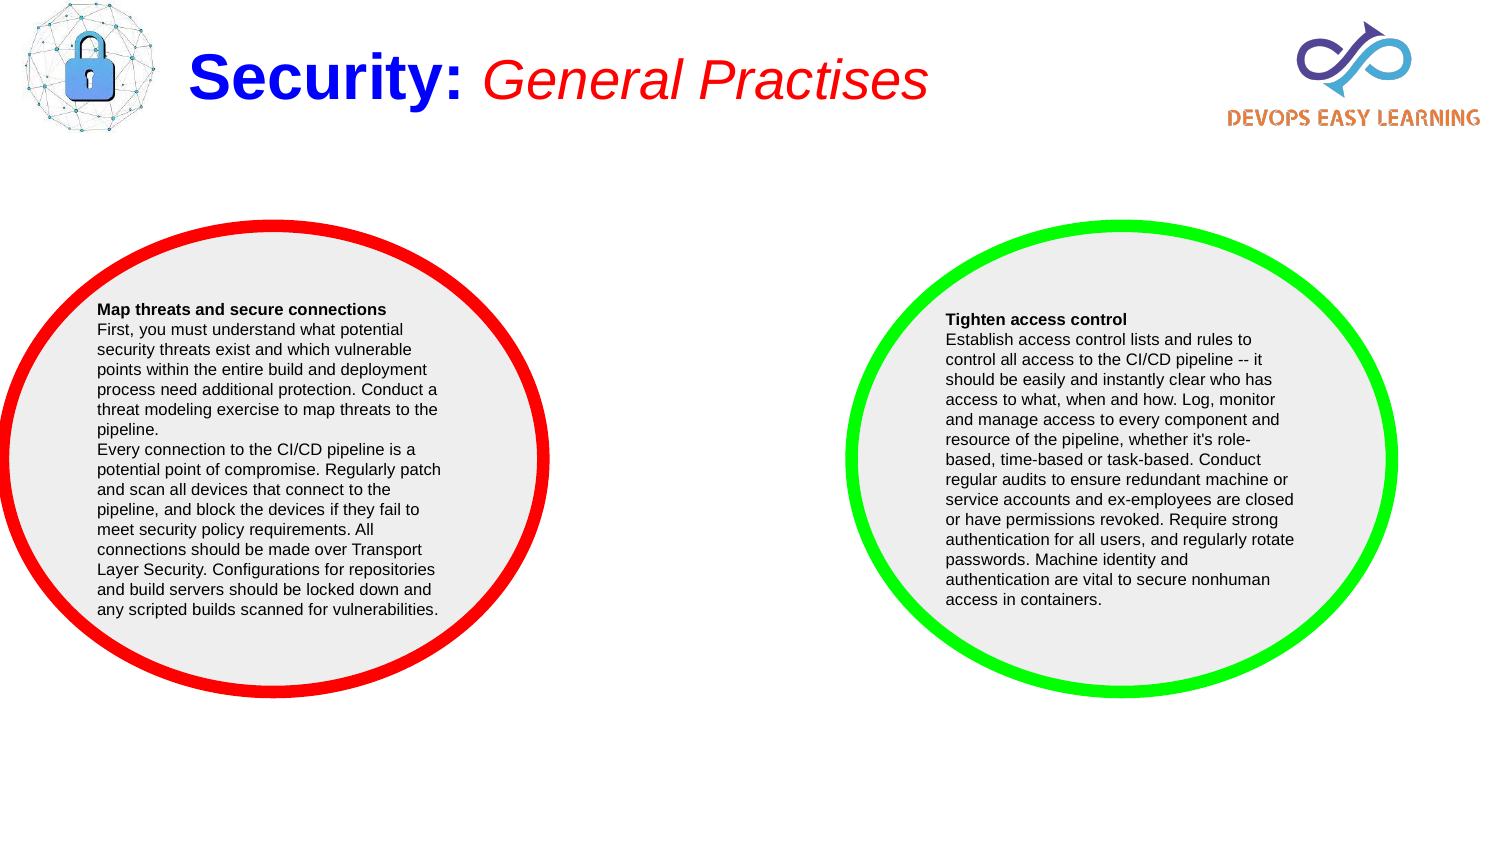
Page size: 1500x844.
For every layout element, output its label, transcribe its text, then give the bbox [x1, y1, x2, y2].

text_box Tighten access control Establish access control lists and rules to control all access to the CI/CD pipeline -- it should be easily and instantly clear who has access to what, when and how. Log, monitor and manage access to every component and resource of the pipeline, whether it's role-based, time-based or task-based. Conduct regular audits to ensure redundant machine or service accounts and ex-employees are closed or have permissions revoked. Require strong authentication for all users, and regularly rotate passwords. Machine identity and authentication are vital to secure nonhuman access in containers. [851, 225, 1392, 693]
text_box Security: General Practises [182, 20, 1210, 128]
picture [0, 0, 179, 134]
text_box Map threats and secure connections First, you must understand what potential security threats exist and which vulnerable points within the entire build and deployment process need additional protection. Conduct a threat modeling exercise to map threats to the pipeline. Every connection to the CI/CD pipeline is a potential point of compromise. Regularly patch and scan all devices that connect to the pipeline, and block the devices if they fail to meet security policy requirements. All connections should be made over Transport Layer Security. Configurations for repositories and build servers should be locked down and any scripted builds scanned for vulnerabilities. [2, 225, 544, 693]
picture [1216, 9, 1492, 148]
